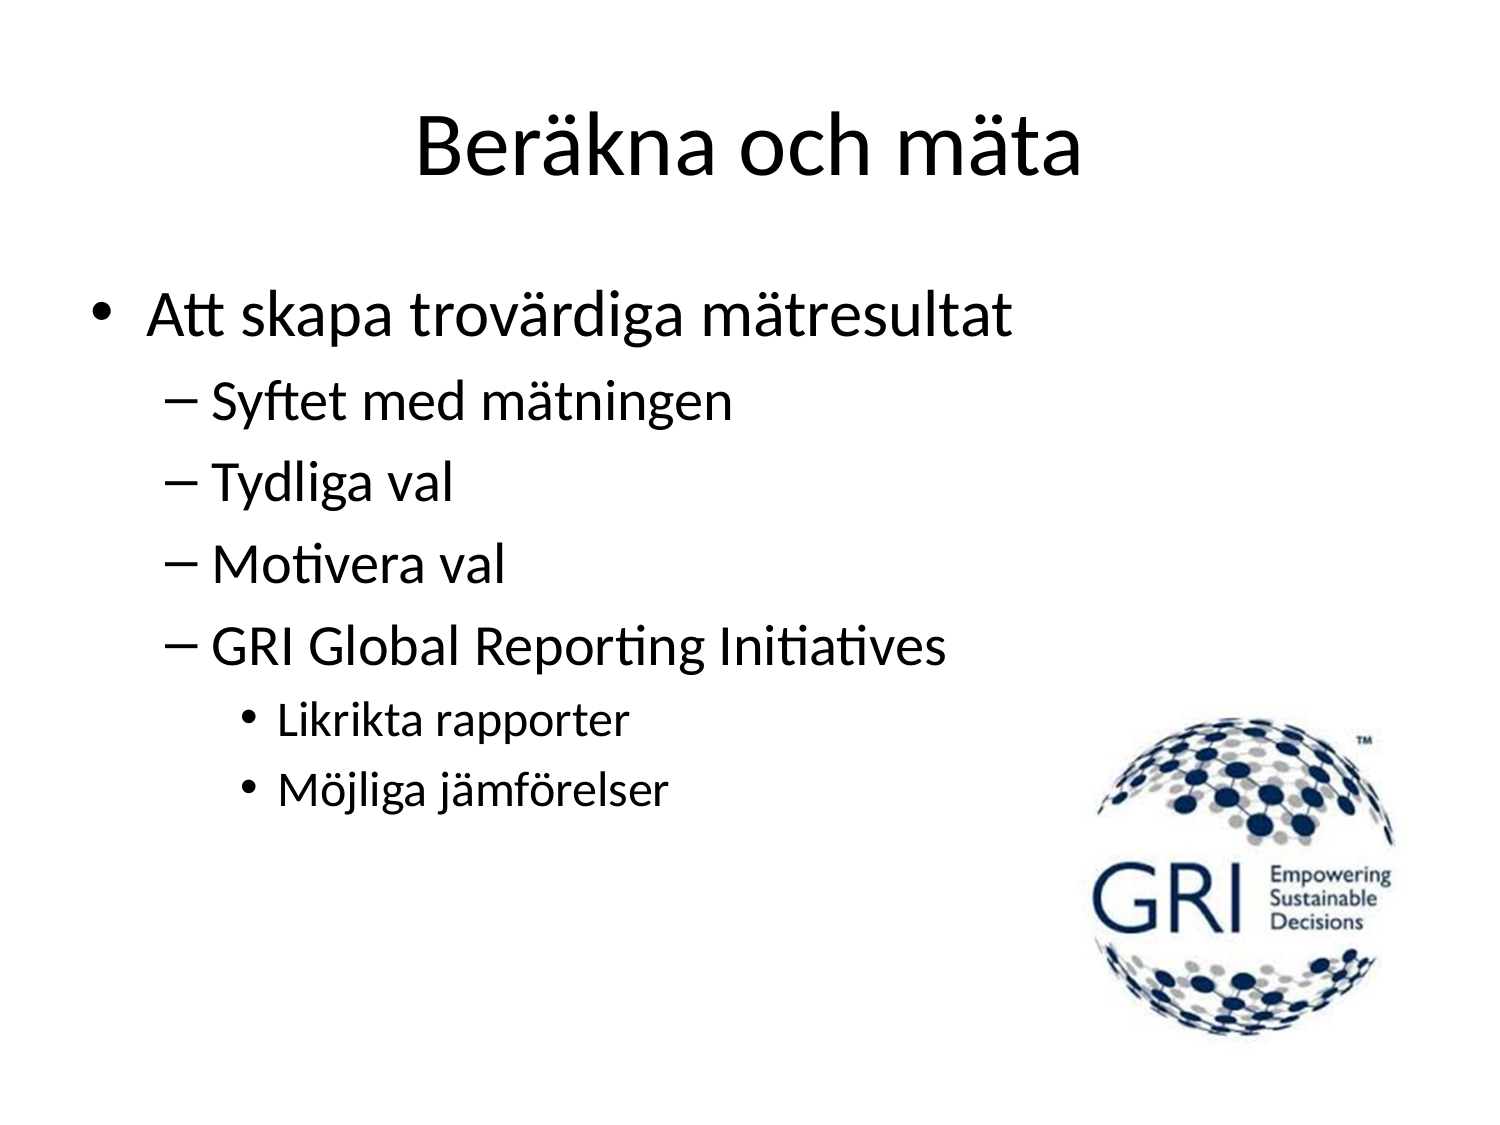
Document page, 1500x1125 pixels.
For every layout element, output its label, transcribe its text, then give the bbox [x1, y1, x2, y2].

list Att skapa trovärdiga mätresultat Syftet med mätningen Tydliga val Motivera val GRI Global Reporting Initiatives Likrikta rapporter Möjliga jämförelser [75, 262, 1425, 1005]
picture [1056, 703, 1414, 1051]
title Beräkna och mäta [75, 45, 1425, 233]
